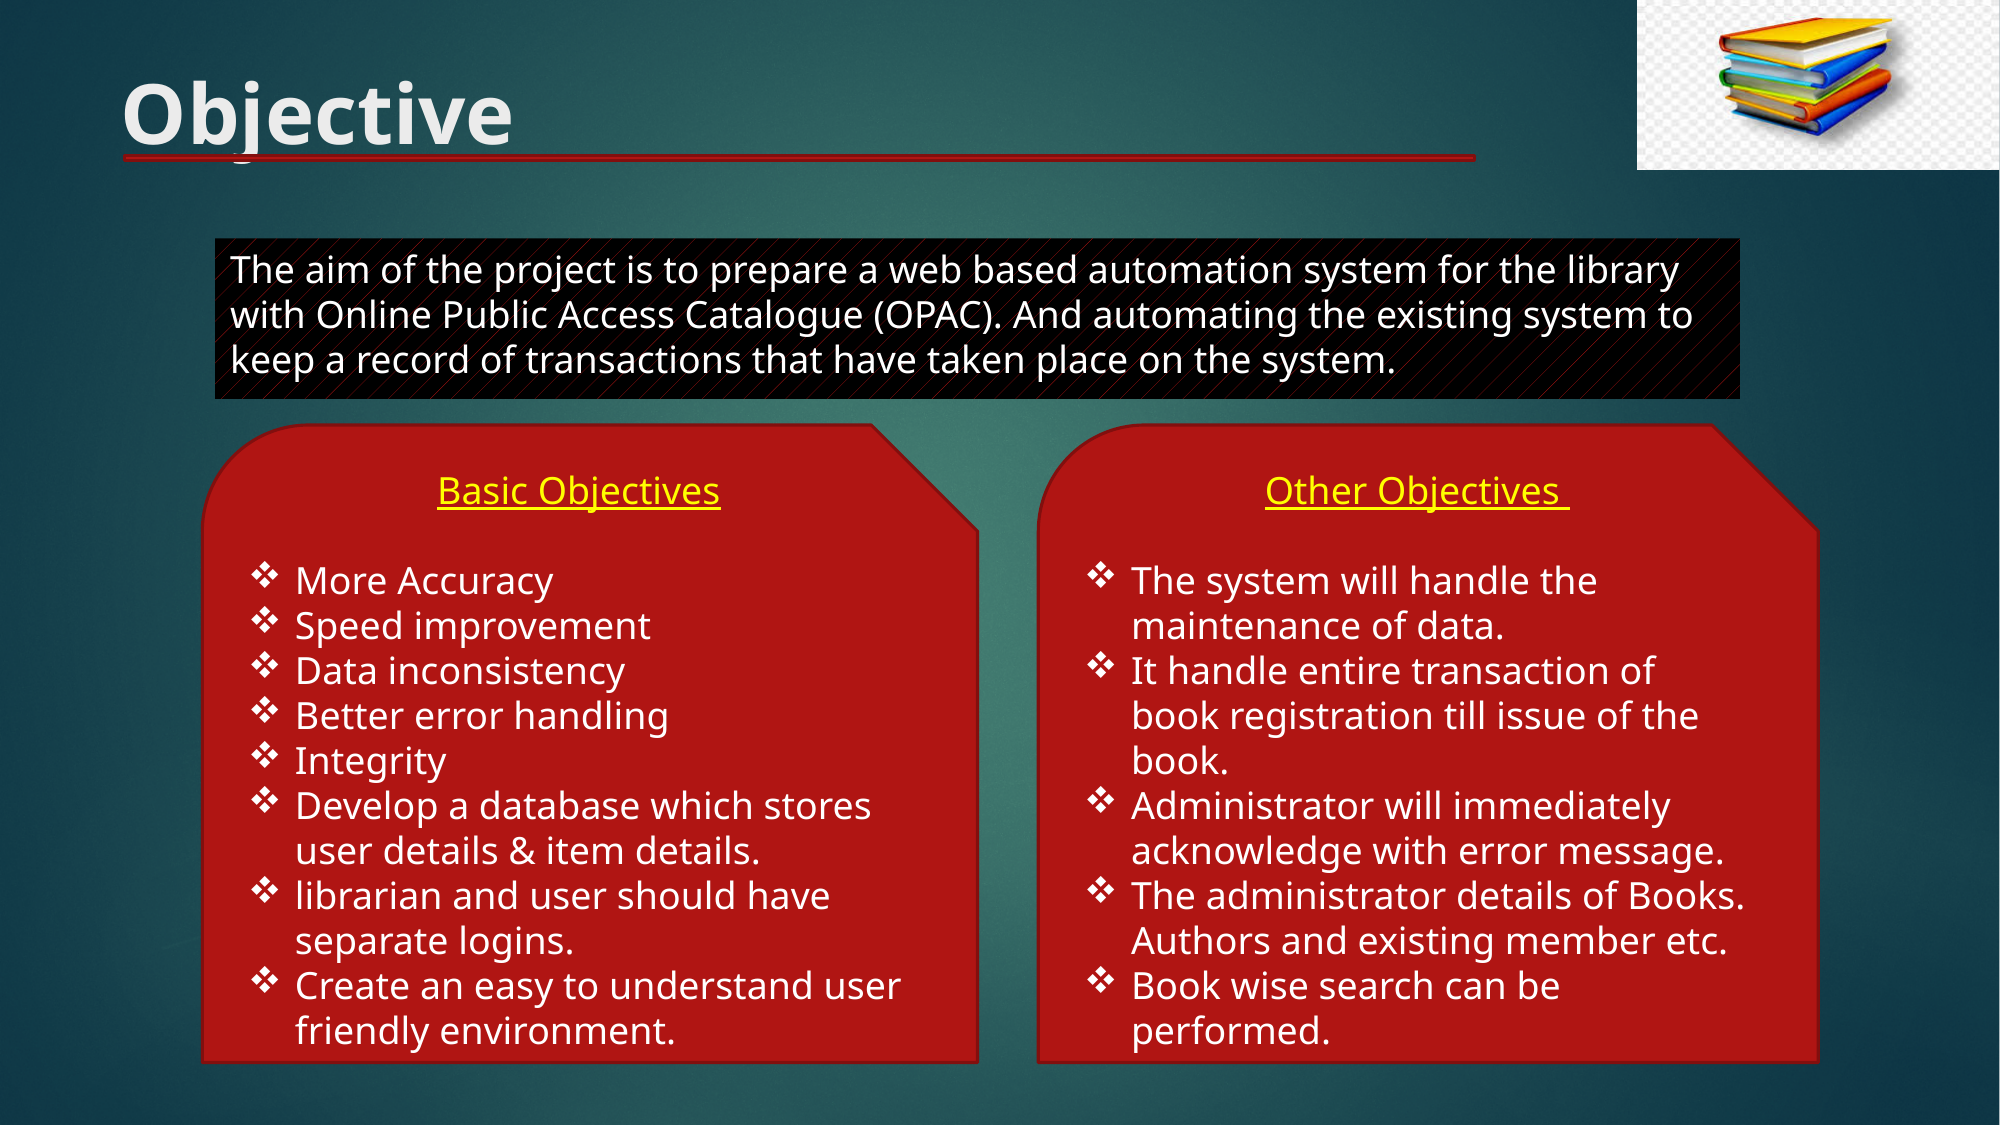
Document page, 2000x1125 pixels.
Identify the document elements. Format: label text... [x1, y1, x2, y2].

text_box The aim of the project is to prepare a web based automation system for the library with Online Public Access Catalogue (OPAC). And automating the existing system to keep a record of transactions that have taken place on the system. [215, 238, 1740, 399]
text_box Other Objectives The system will handle the maintenance of data. It handle entire transaction of book registration till issue of the book. Administrator will immediately acknowledge with error message. The administrator details of Books. Authors and existing member etc. Book wise search can be performed. [1036, 423, 1820, 1065]
picture [1636, 0, 2000, 170]
text_box [123, 154, 1476, 162]
title Objective [105, 54, 538, 148]
text_box Basic Objectives More Accuracy Speed improvement Data inconsistency Better error handling Integrity Develop a database which stores user details & item details. librarian and user should have separate logins. Create an easy to understand user friendly environment. [200, 423, 980, 1065]
